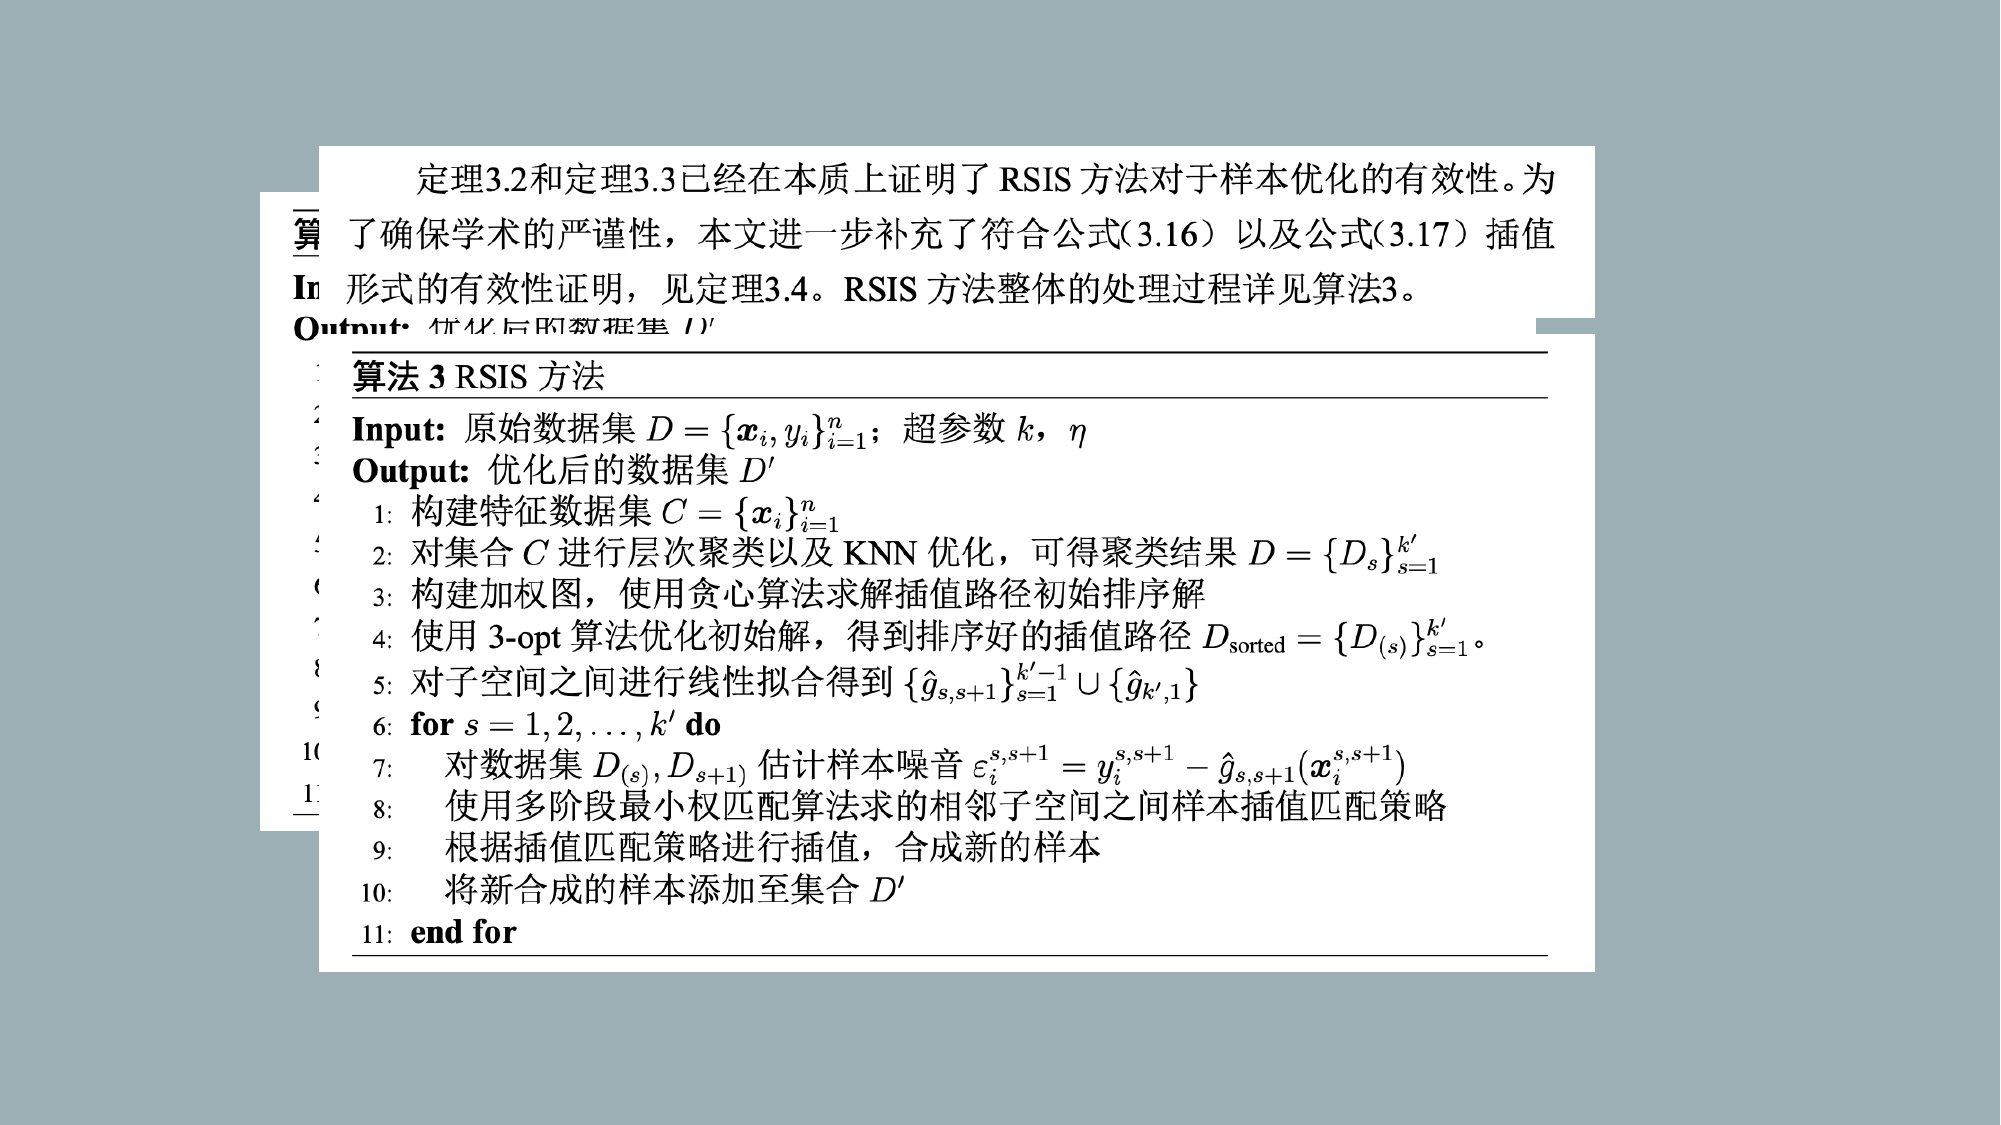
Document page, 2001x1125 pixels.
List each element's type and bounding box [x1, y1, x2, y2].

picture [260, 146, 1595, 972]
